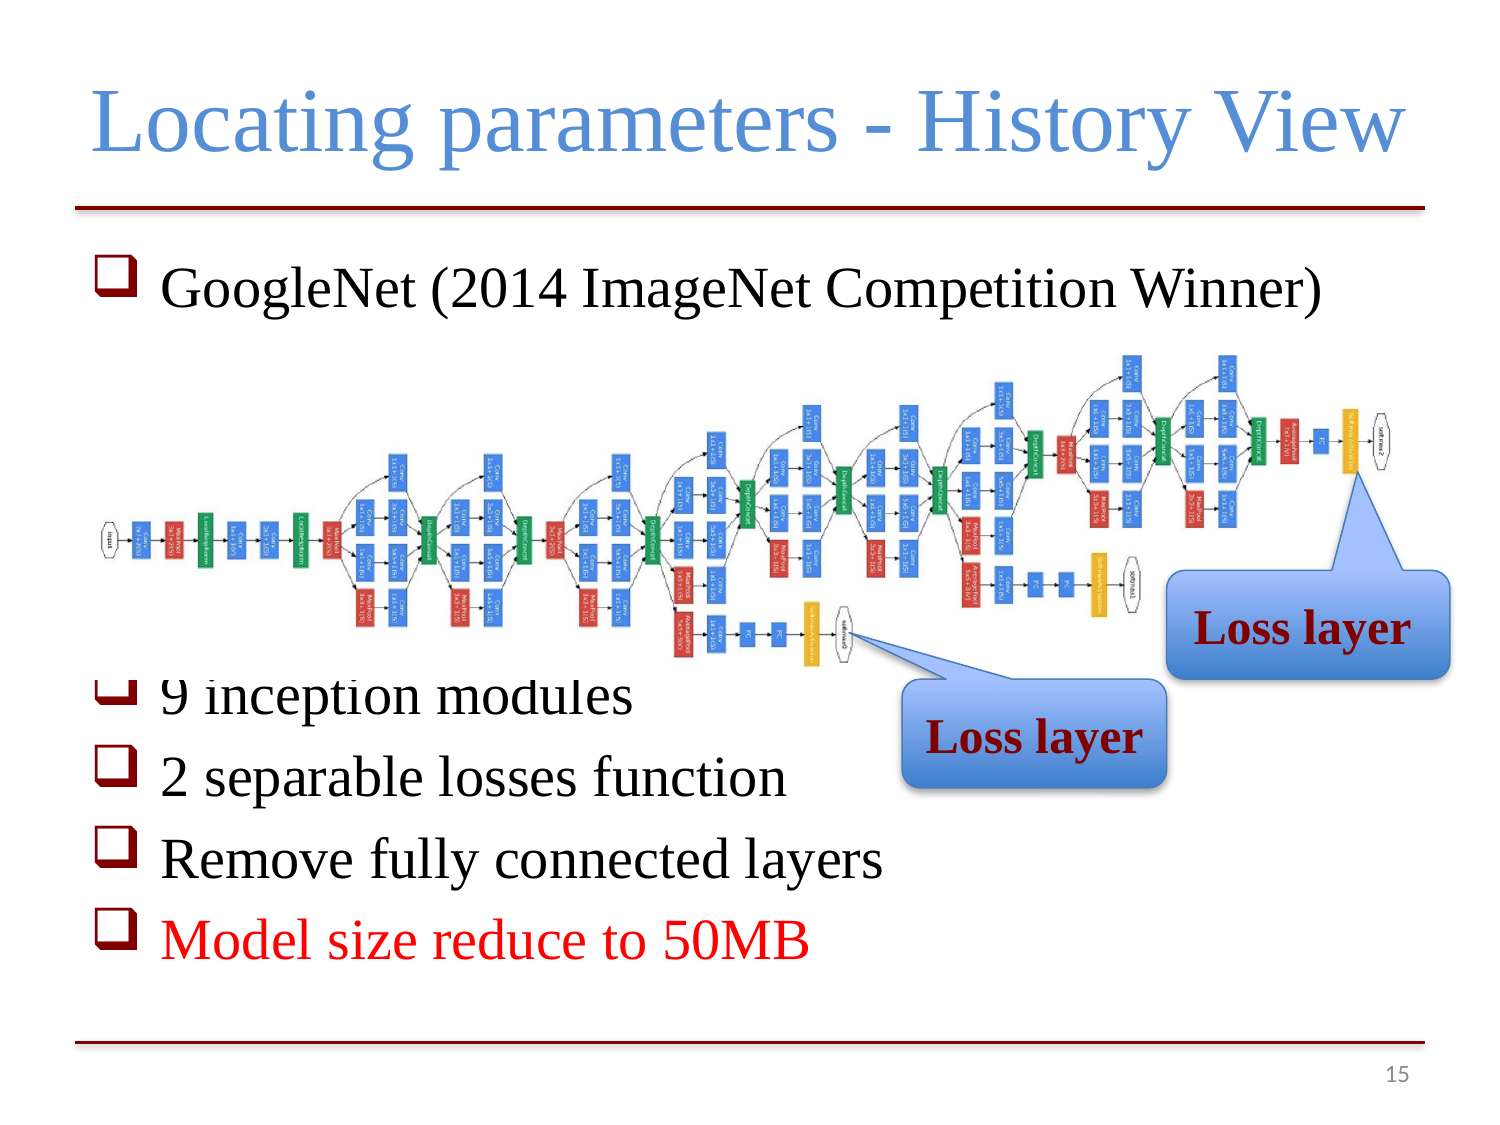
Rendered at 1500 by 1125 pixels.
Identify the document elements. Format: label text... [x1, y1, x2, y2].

text_box Loss layer [1411, 569, 1451, 680]
slide_number 14 [1074, 1042, 1425, 1103]
title Locating parameters - History View [75, 20, 1425, 208]
picture [78, 354, 1407, 680]
list GoogleNet (2014 ImageNet Competition Winner) 9 inception modules 2 separable losses function Remove fully connected layers Model size reduce to 50MB [75, 241, 1425, 568]
text_box Loss layer [901, 688, 1168, 789]
list GoogleNet (2014 ImageNet Competition Winner) 9 inception modules 2 separable losses function Remove fully connected layers Model size reduce to 50MB [75, 685, 1425, 1030]
